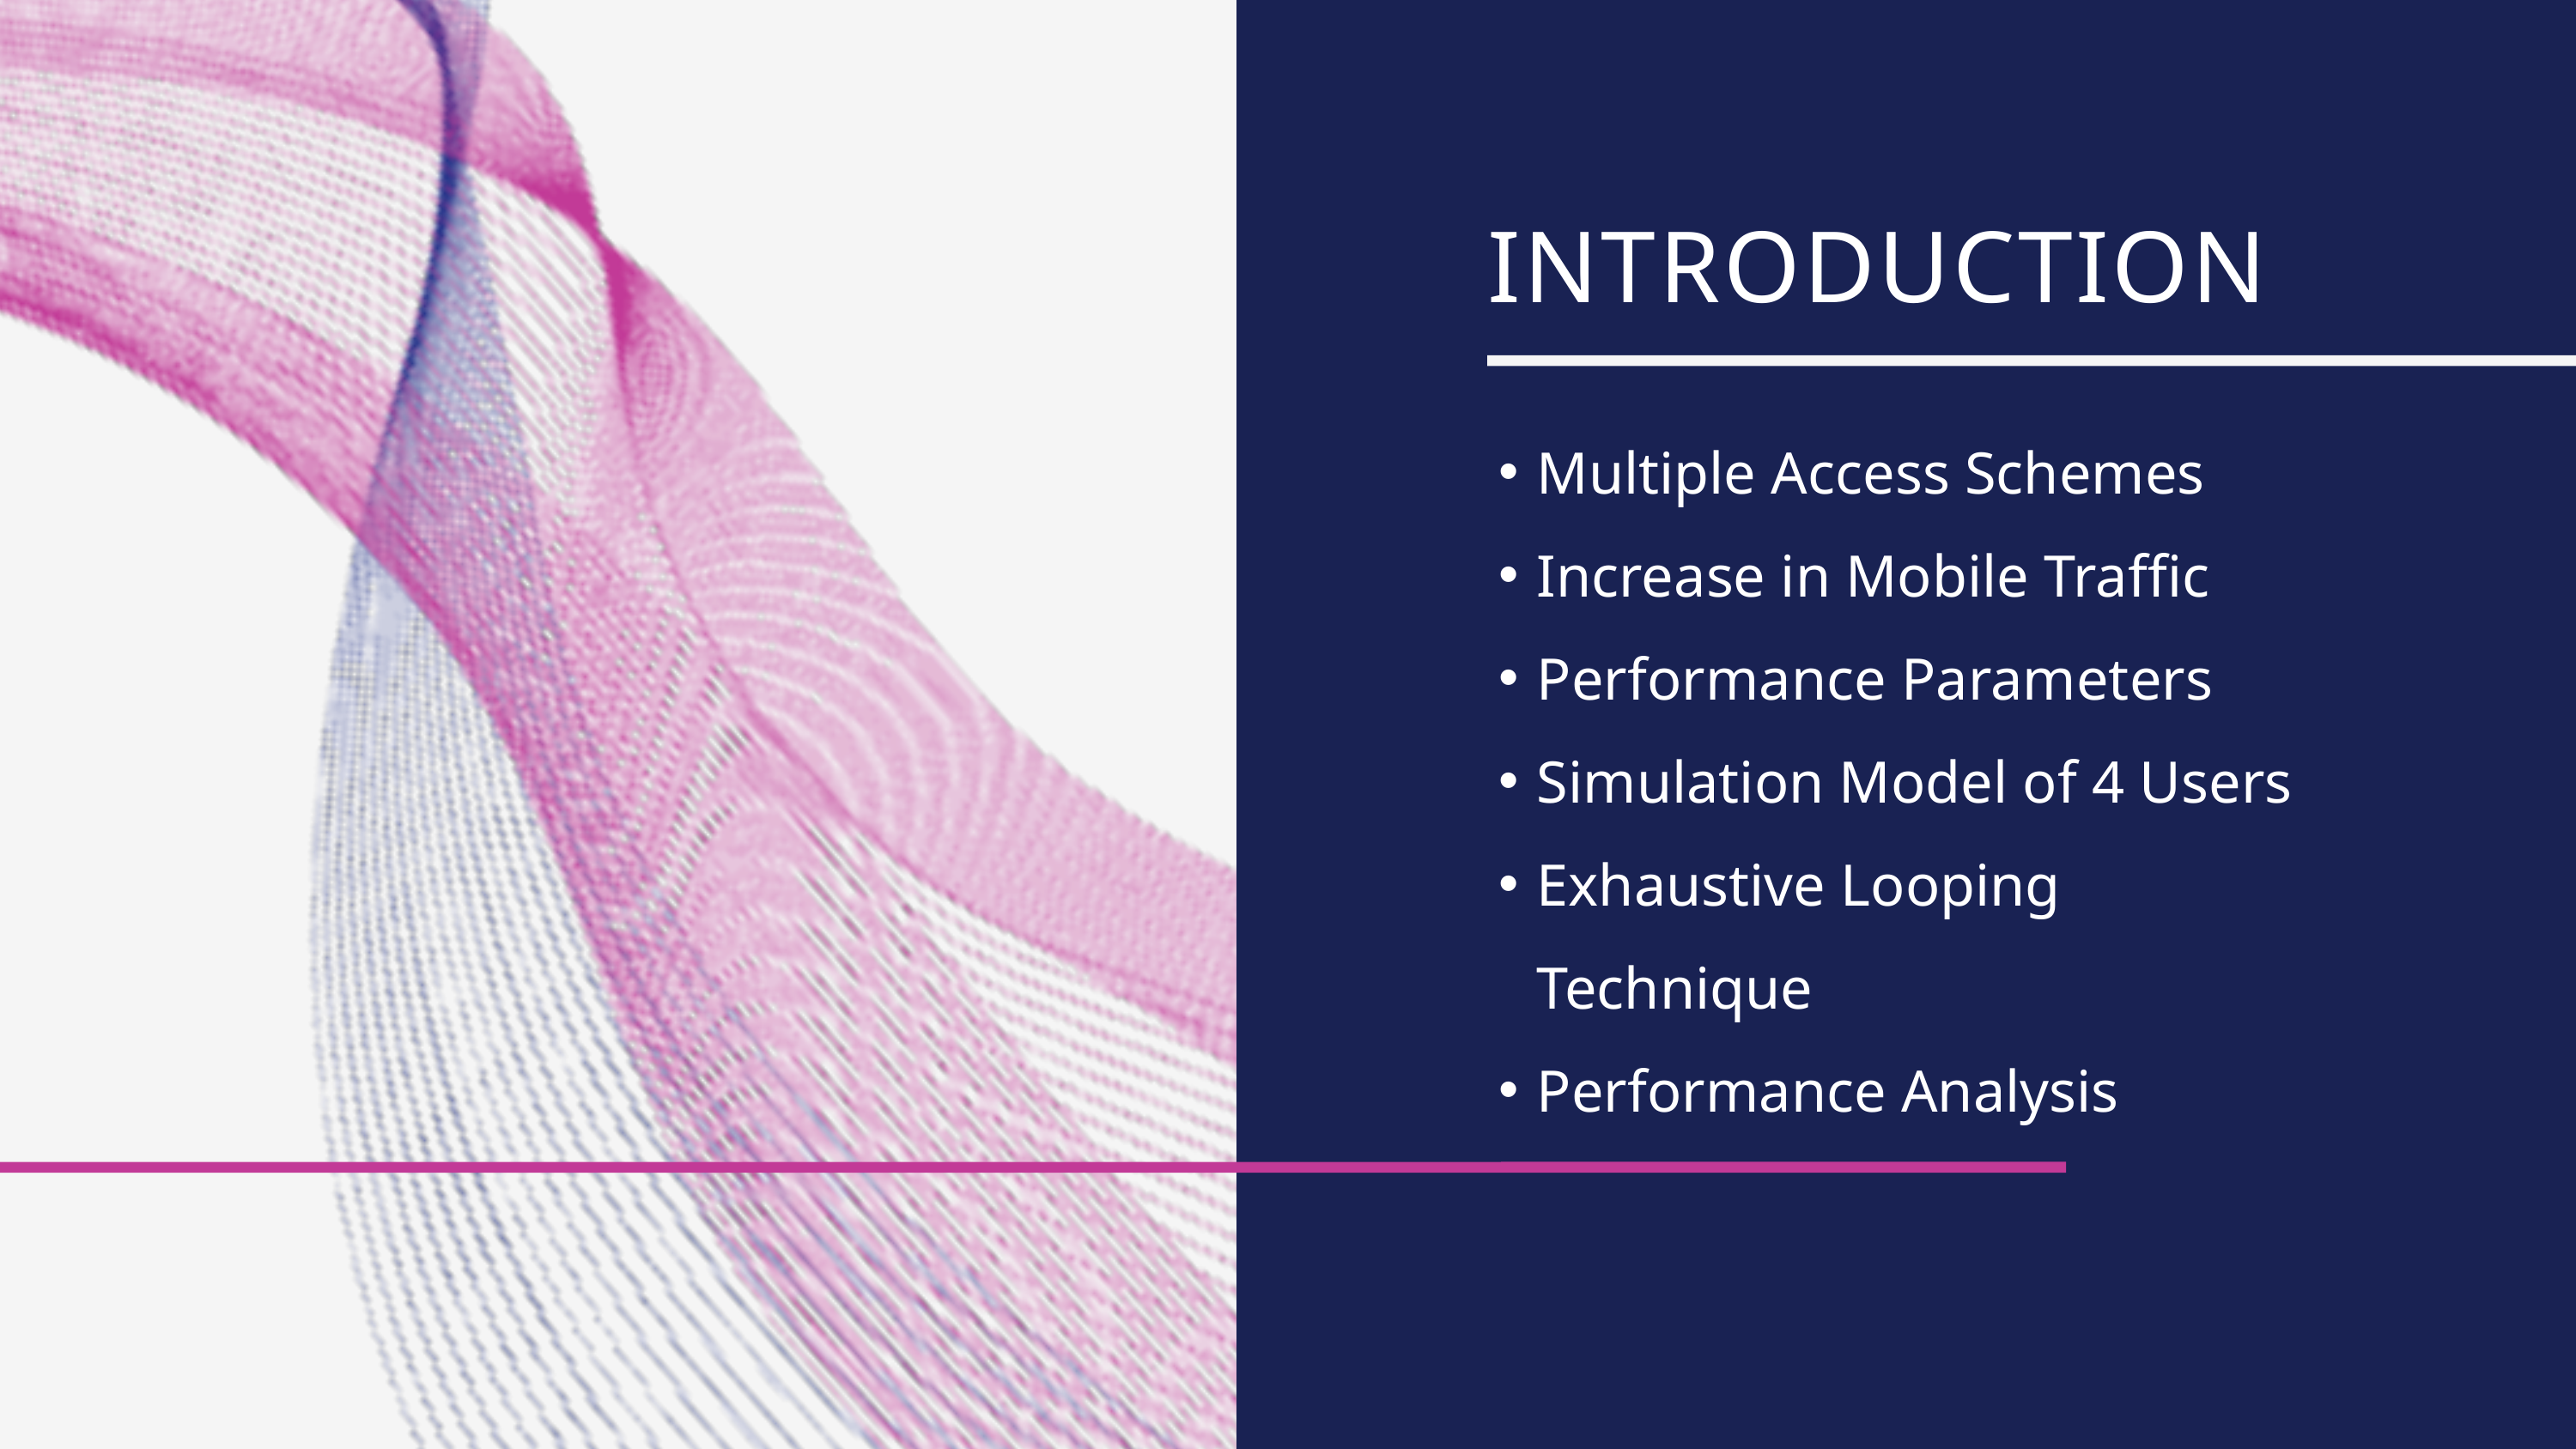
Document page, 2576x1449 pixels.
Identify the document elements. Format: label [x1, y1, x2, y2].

picture [0, 0, 1806, 1449]
text_box [1182, 54, 2576, 1394]
